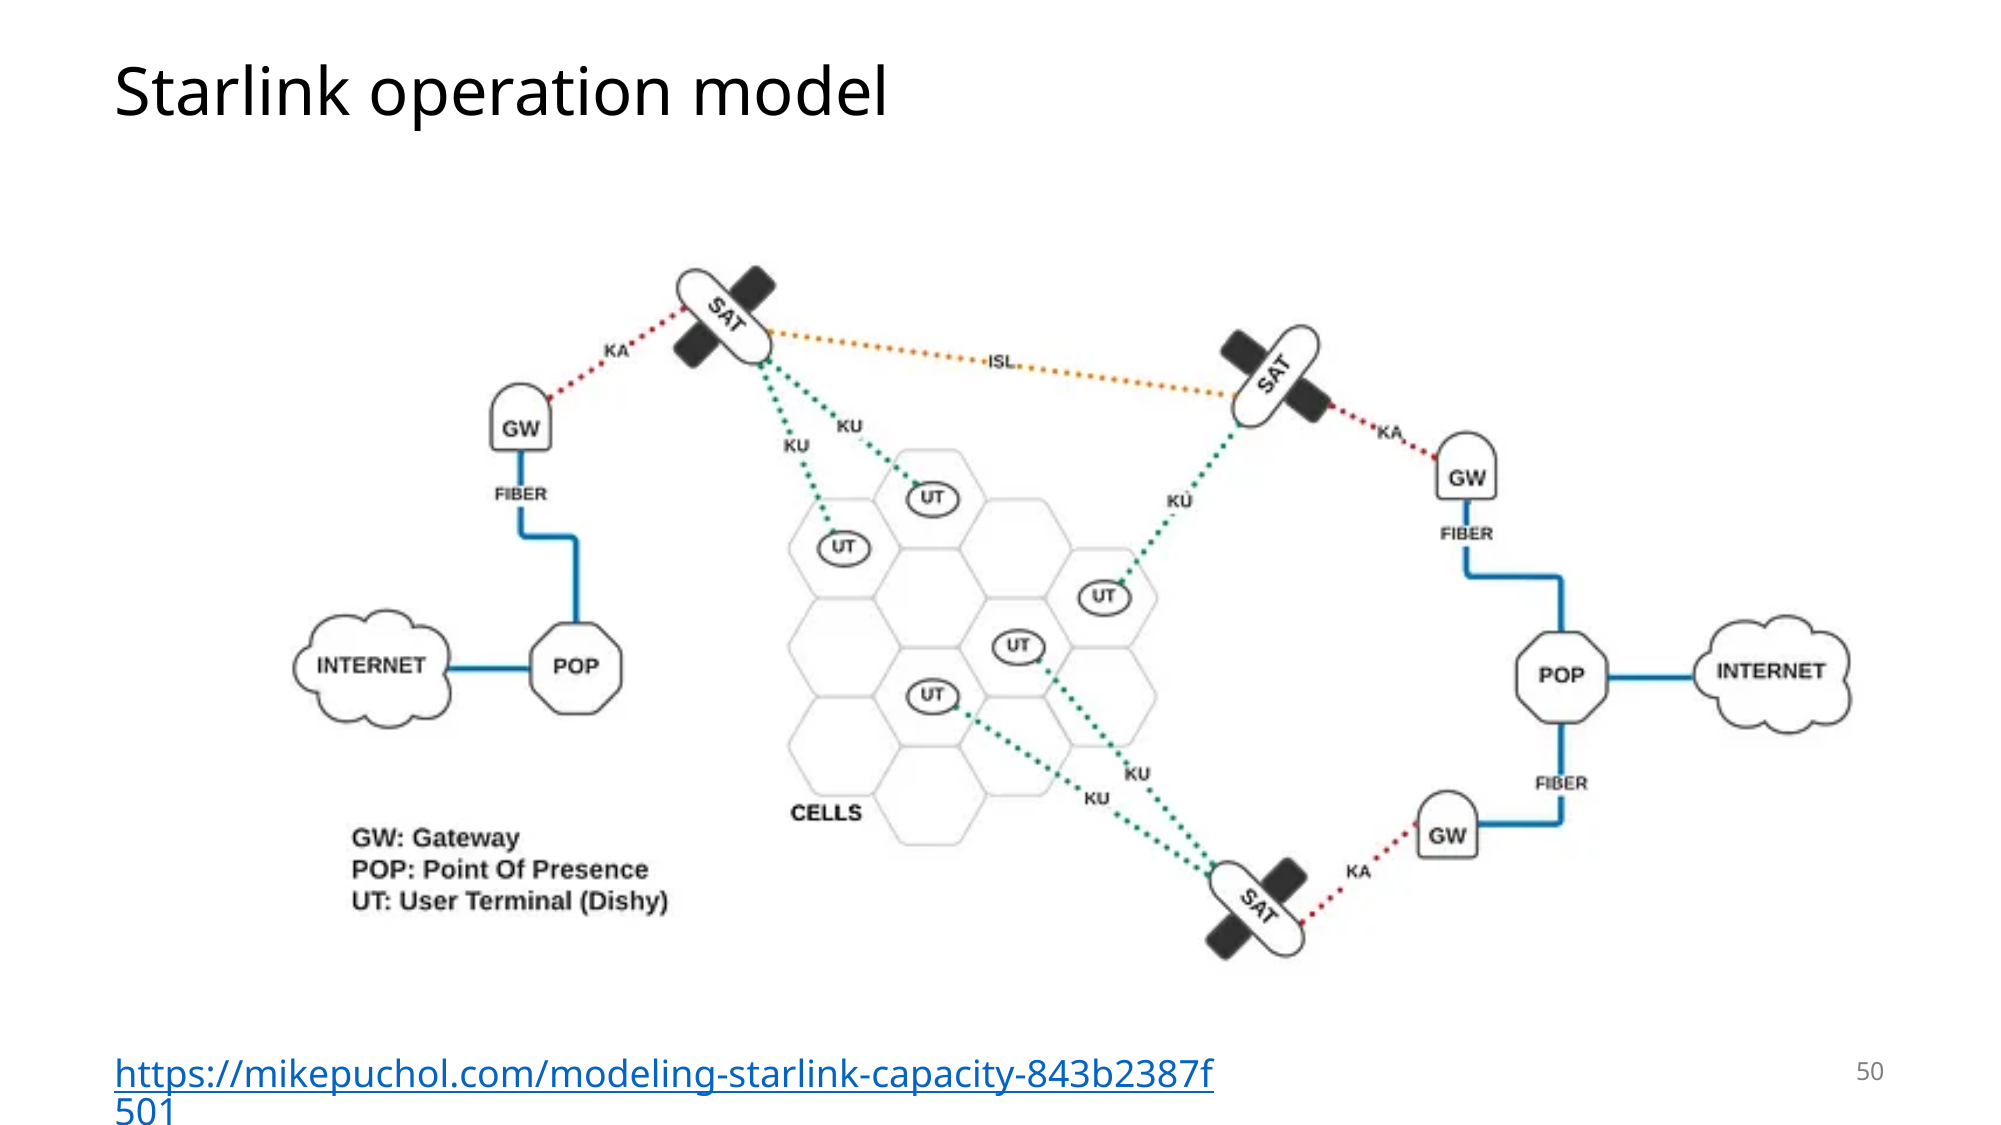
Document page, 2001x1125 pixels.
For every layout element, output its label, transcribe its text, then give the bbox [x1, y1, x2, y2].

slide_number 50 [1749, 1042, 1900, 1103]
text_box https://mikepuchol.com/modeling-starlink-capacity-843b2387f501 [99, 1042, 1239, 1109]
picture [216, 187, 1900, 1013]
title Starlink operation model [99, 37, 1900, 150]
